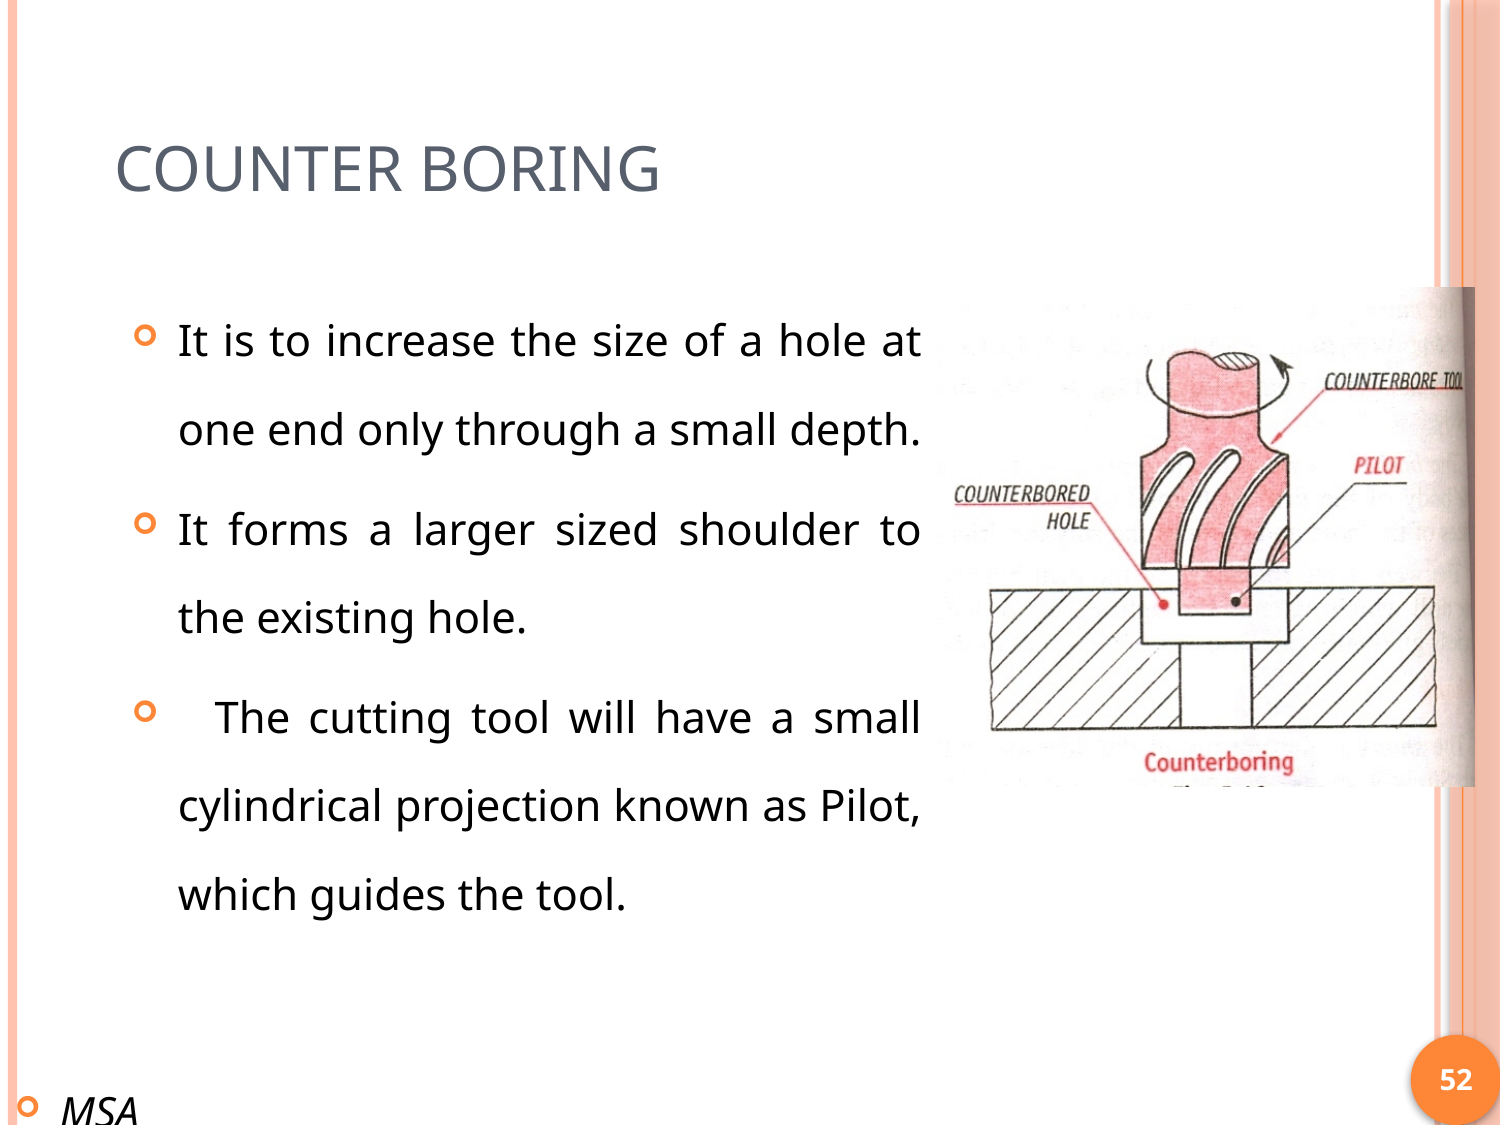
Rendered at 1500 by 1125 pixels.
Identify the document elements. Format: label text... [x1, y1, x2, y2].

slide_number 52 [1406, 1038, 1500, 1124]
title Counter Boring [99, 23, 1375, 211]
list It is to increase the size of a hole at one end only through a small depth. It forms a larger sized shoulder to the existing hole. The cutting tool will have a small cylindrical projection known as Pilot, which guides the tool. [117, 269, 938, 945]
picture [936, 286, 1476, 788]
